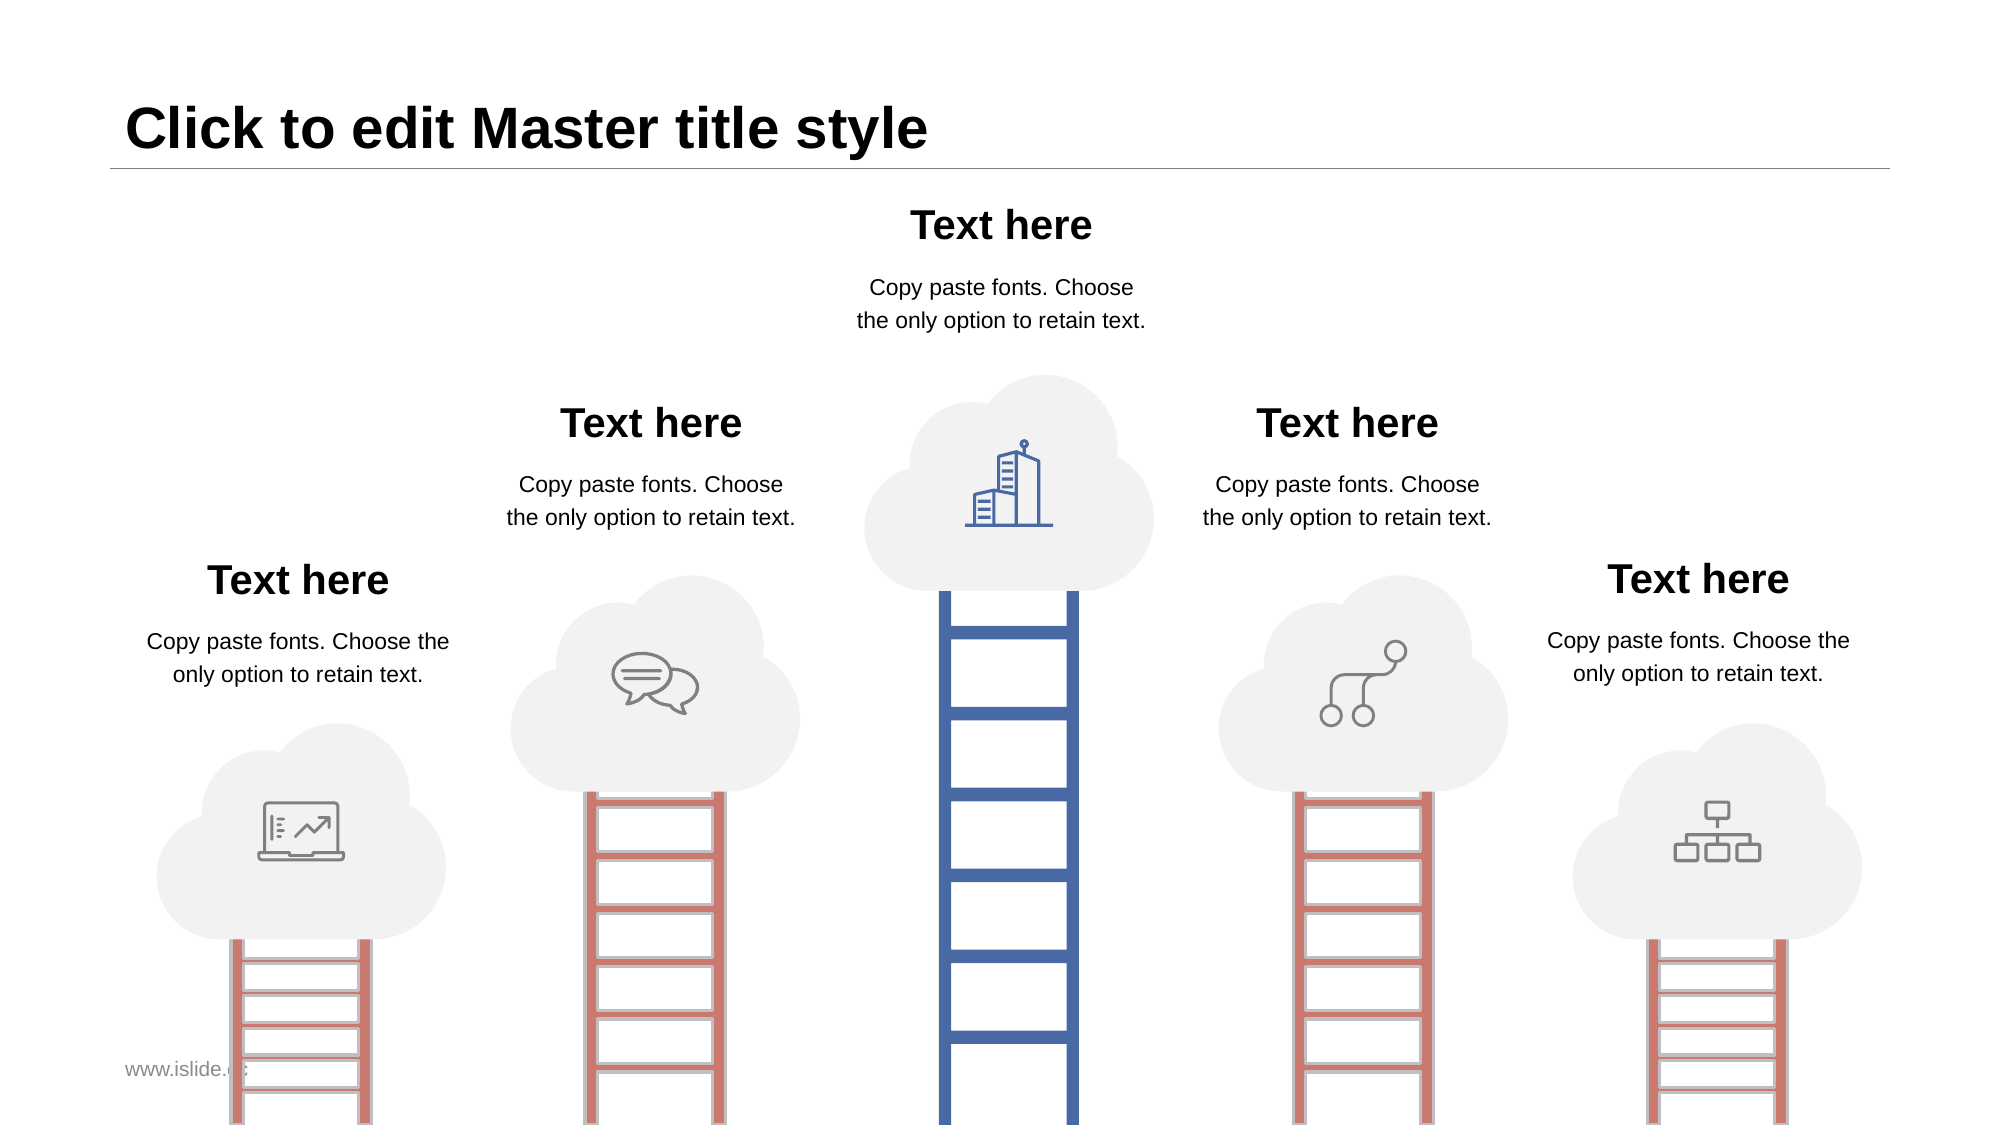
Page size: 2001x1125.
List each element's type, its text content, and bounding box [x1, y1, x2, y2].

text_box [109, 186, 1888, 1125]
title Click to edit Master title style [109, 0, 1890, 169]
